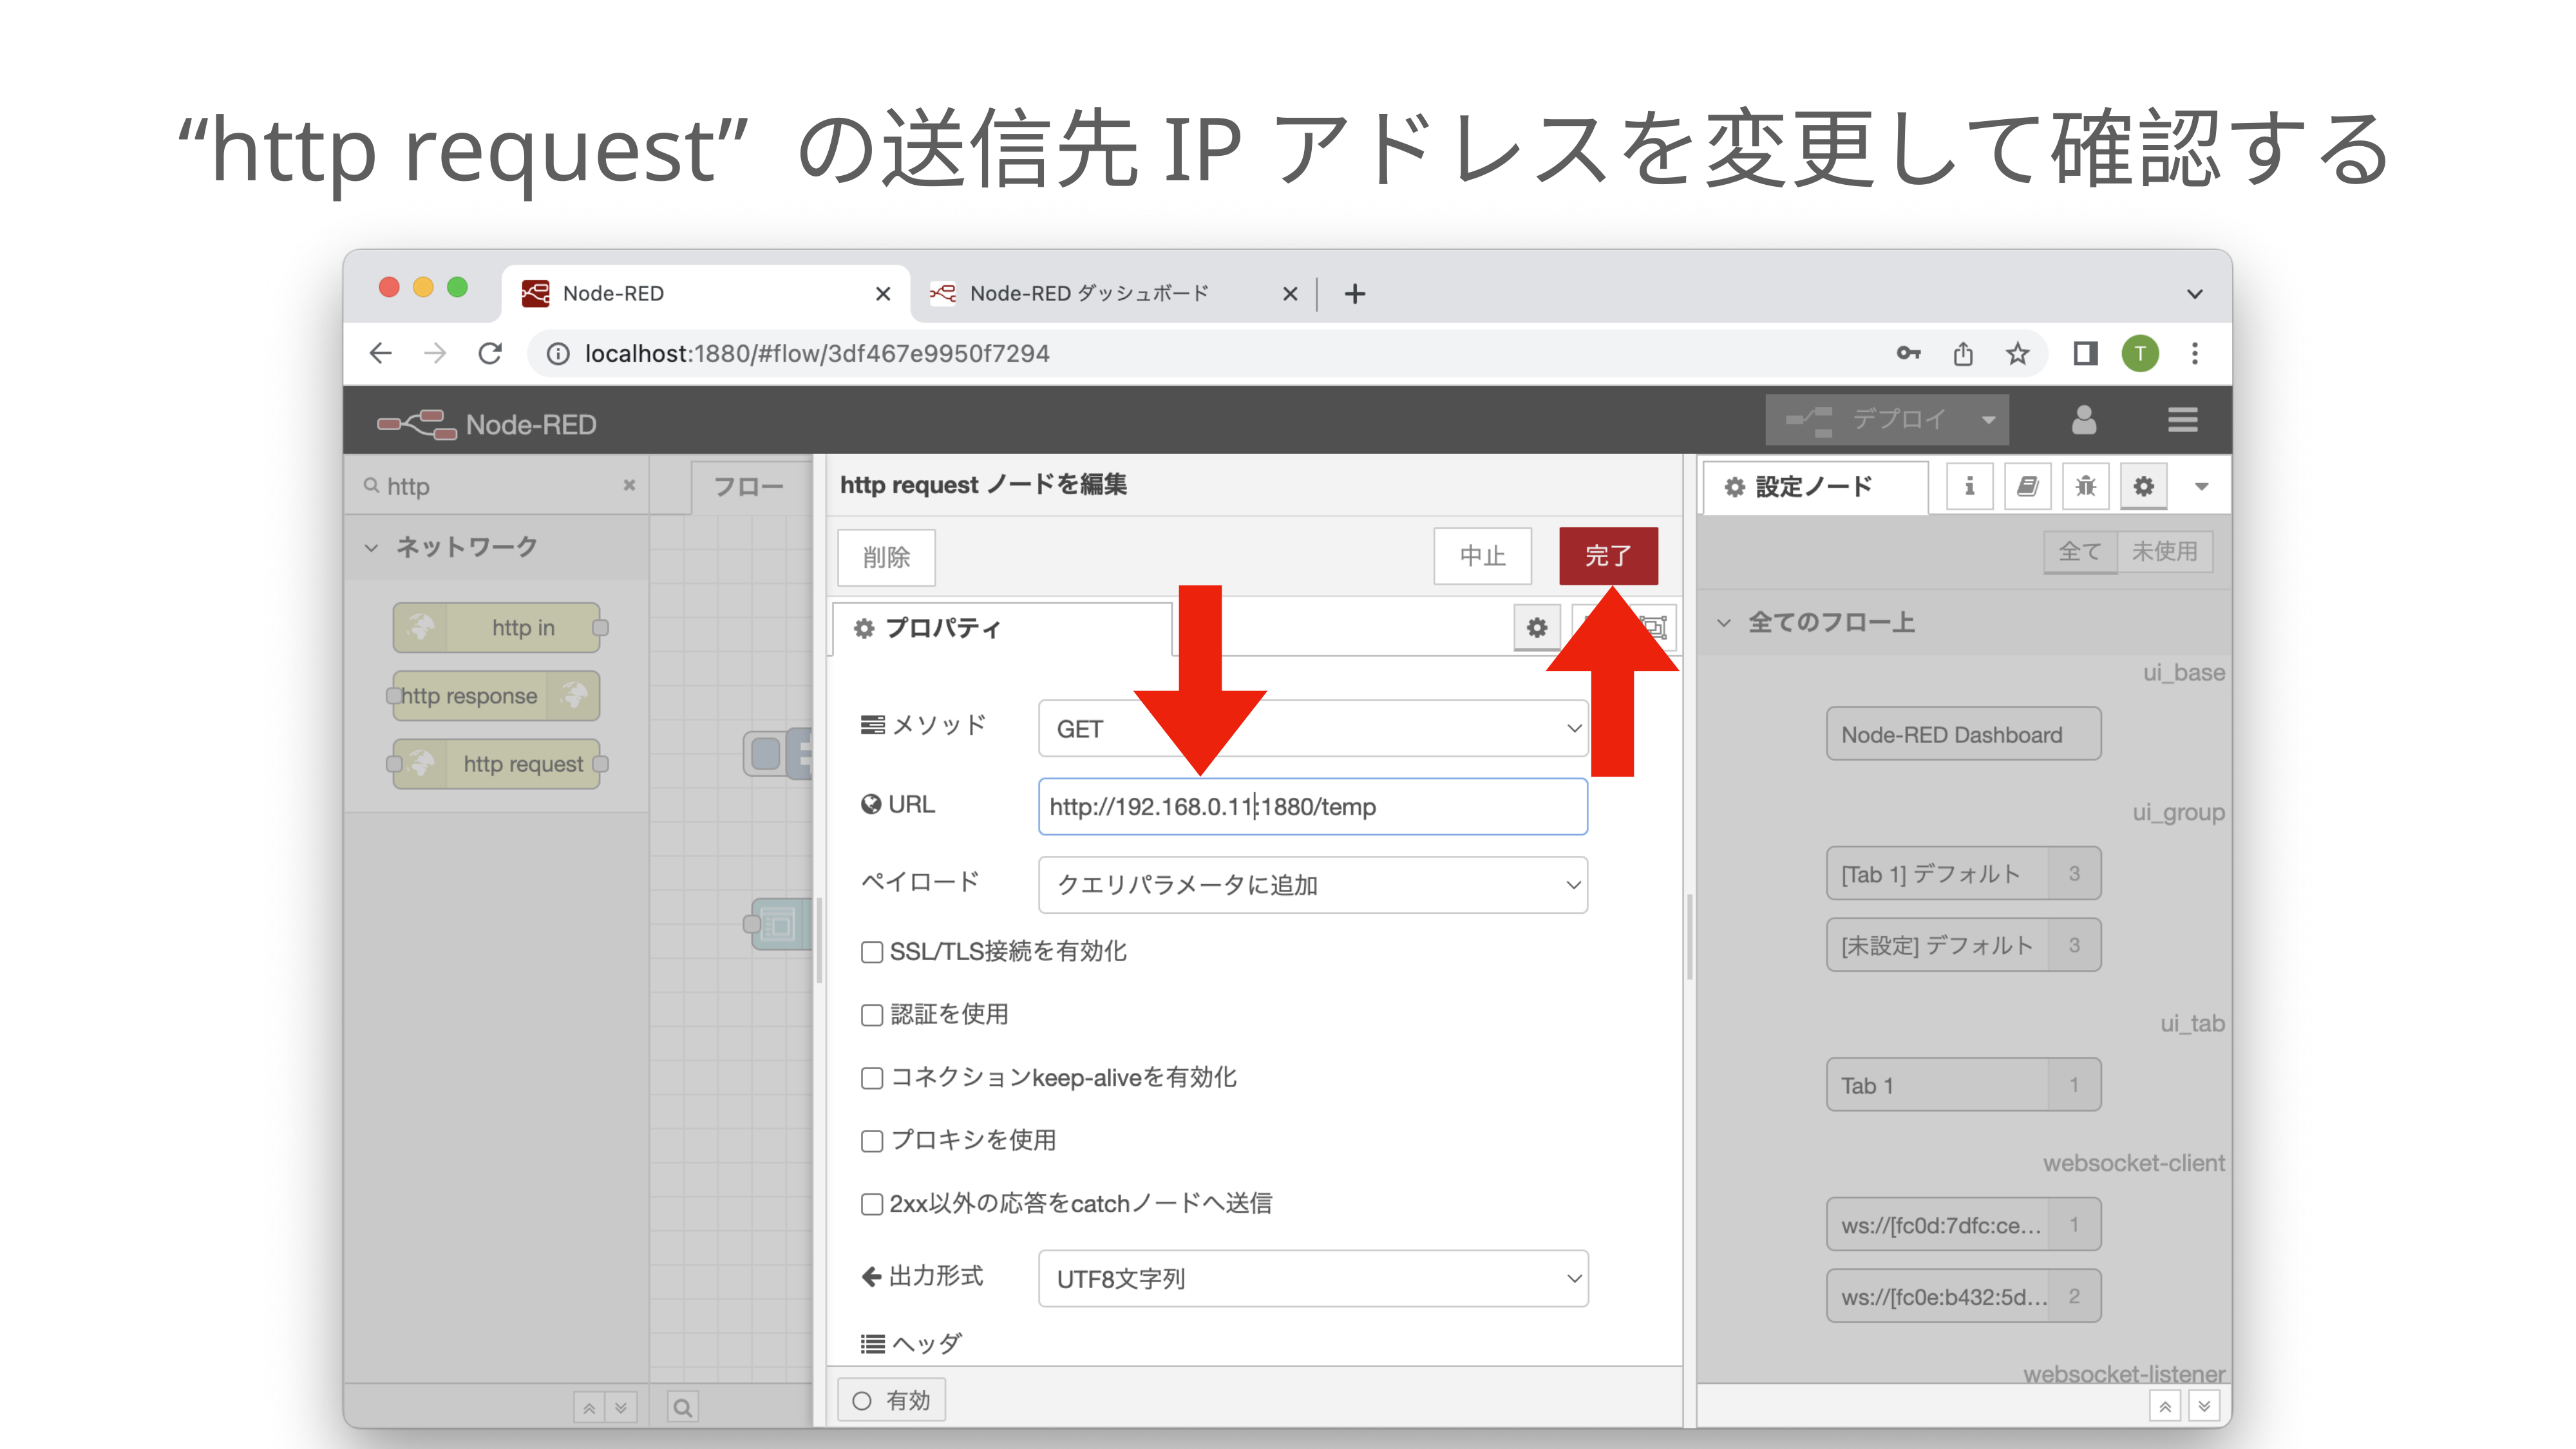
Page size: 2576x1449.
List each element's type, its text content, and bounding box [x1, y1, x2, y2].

text_box “http request” の送信先IPアドレスを変更して確認する [172, 88, 2404, 204]
picture [248, 185, 2328, 1449]
